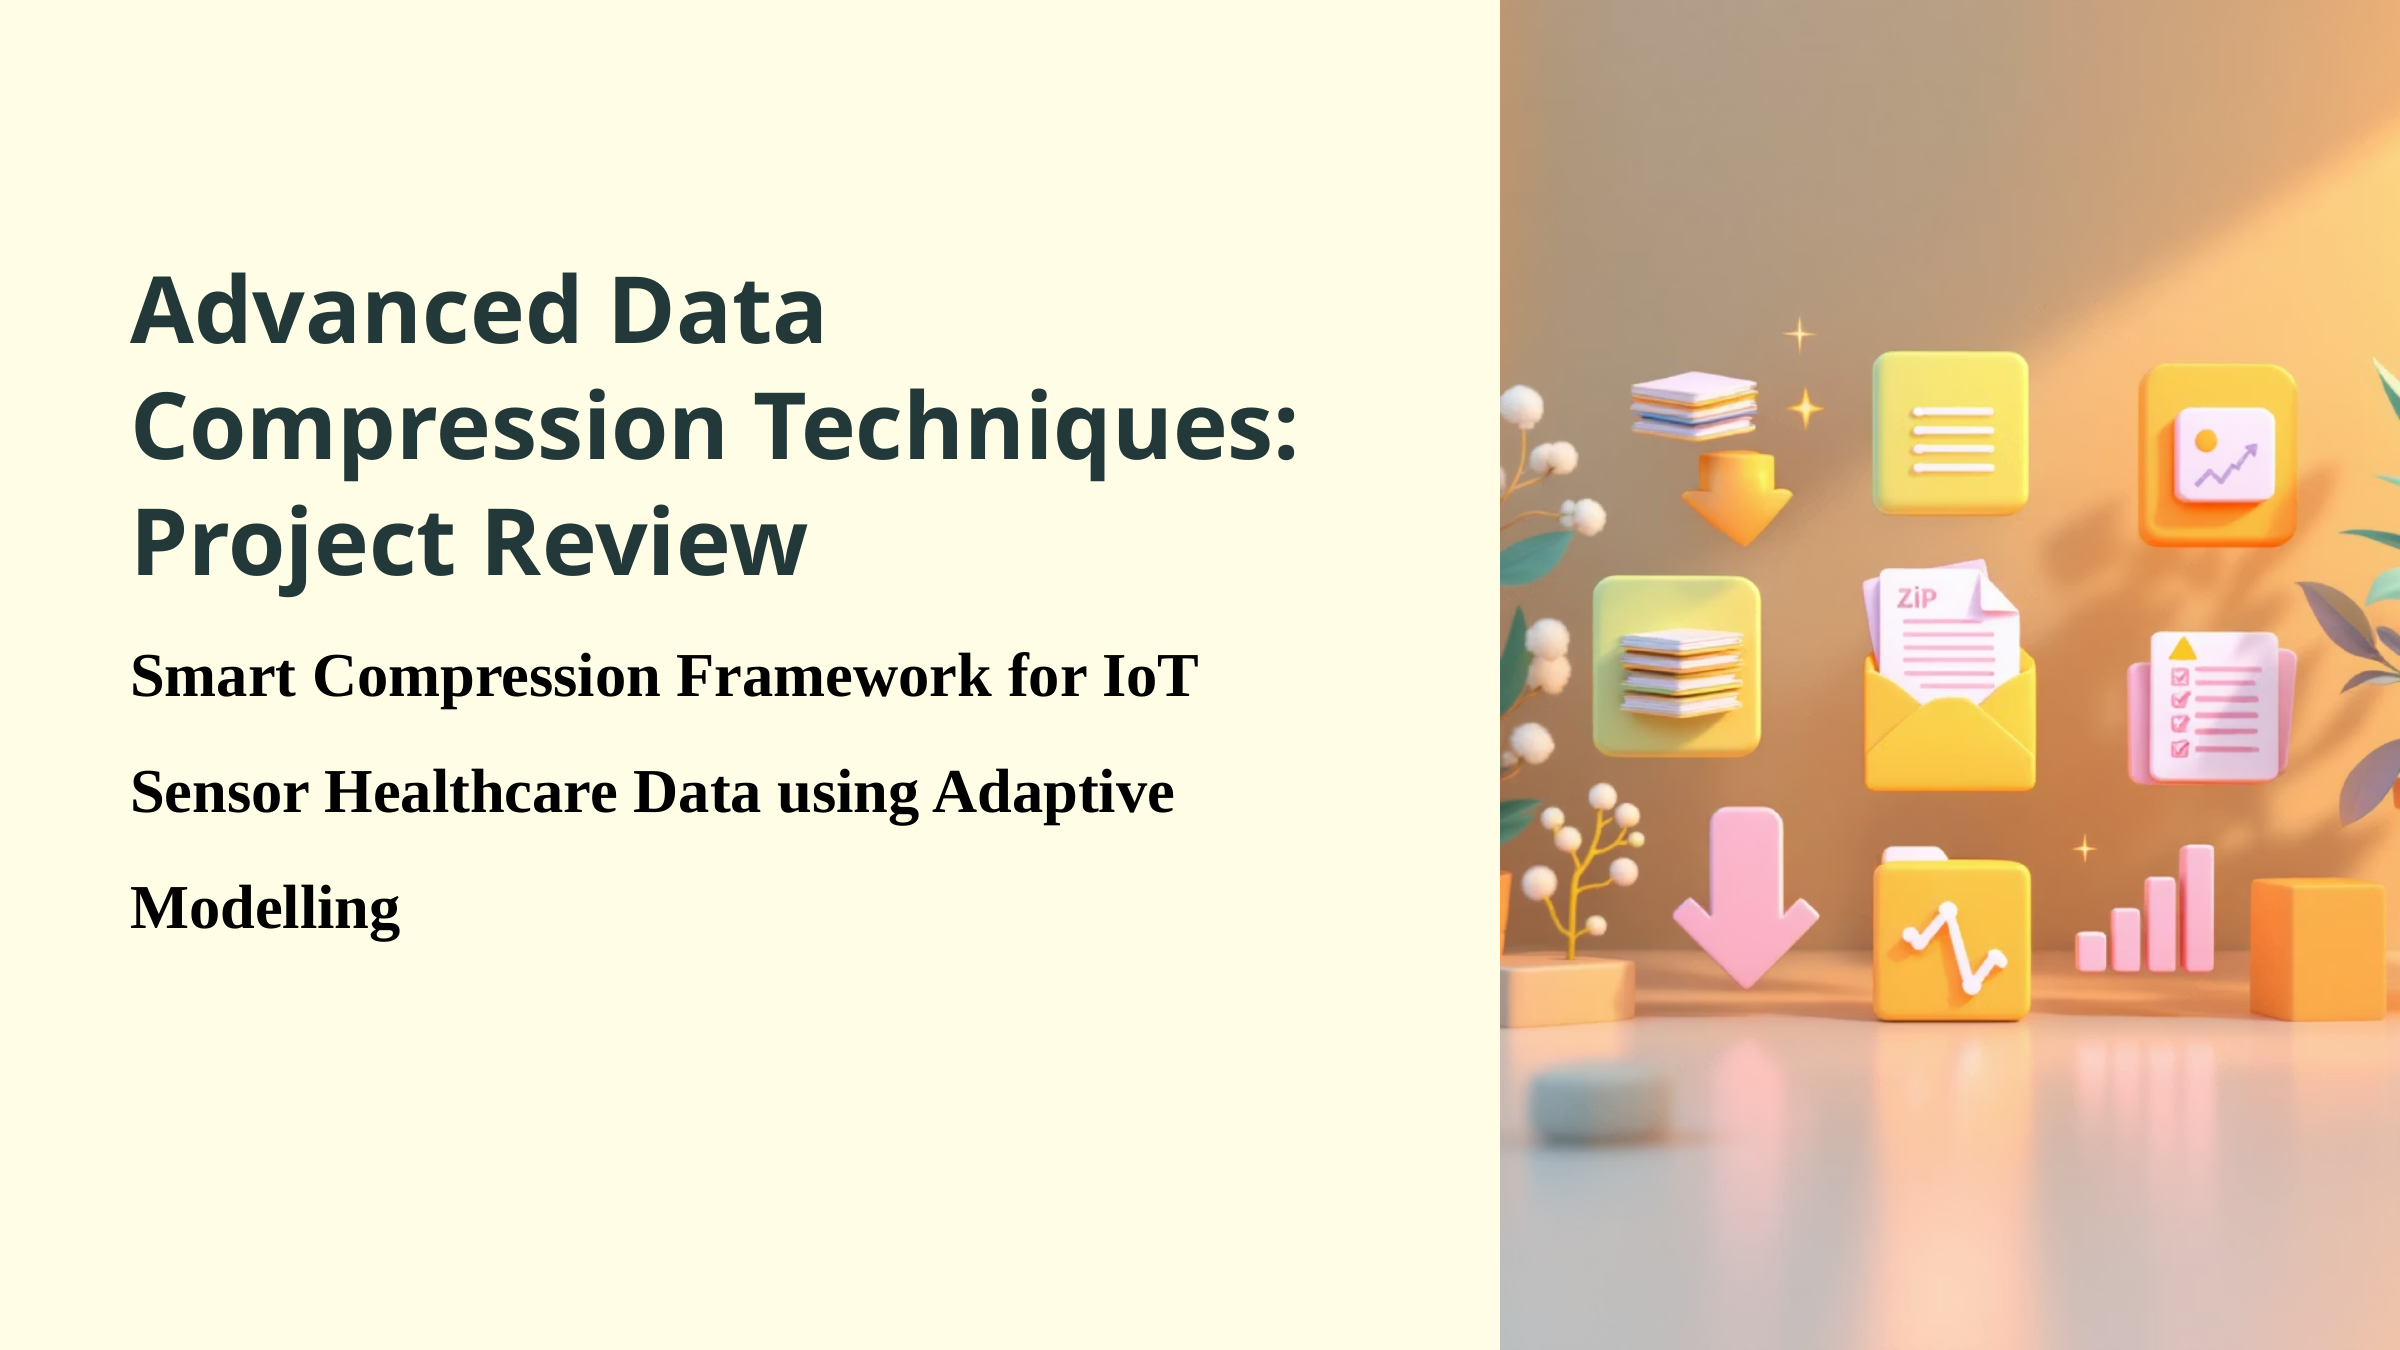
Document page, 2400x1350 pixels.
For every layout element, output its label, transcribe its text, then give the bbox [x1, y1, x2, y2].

picture [1499, 0, 2400, 1350]
text_box Advanced Data Compression Techniques: Project Review Smart Compression Framework for IoT Sensor Healthcare Data using Adaptive Modelling [130, 246, 1370, 908]
